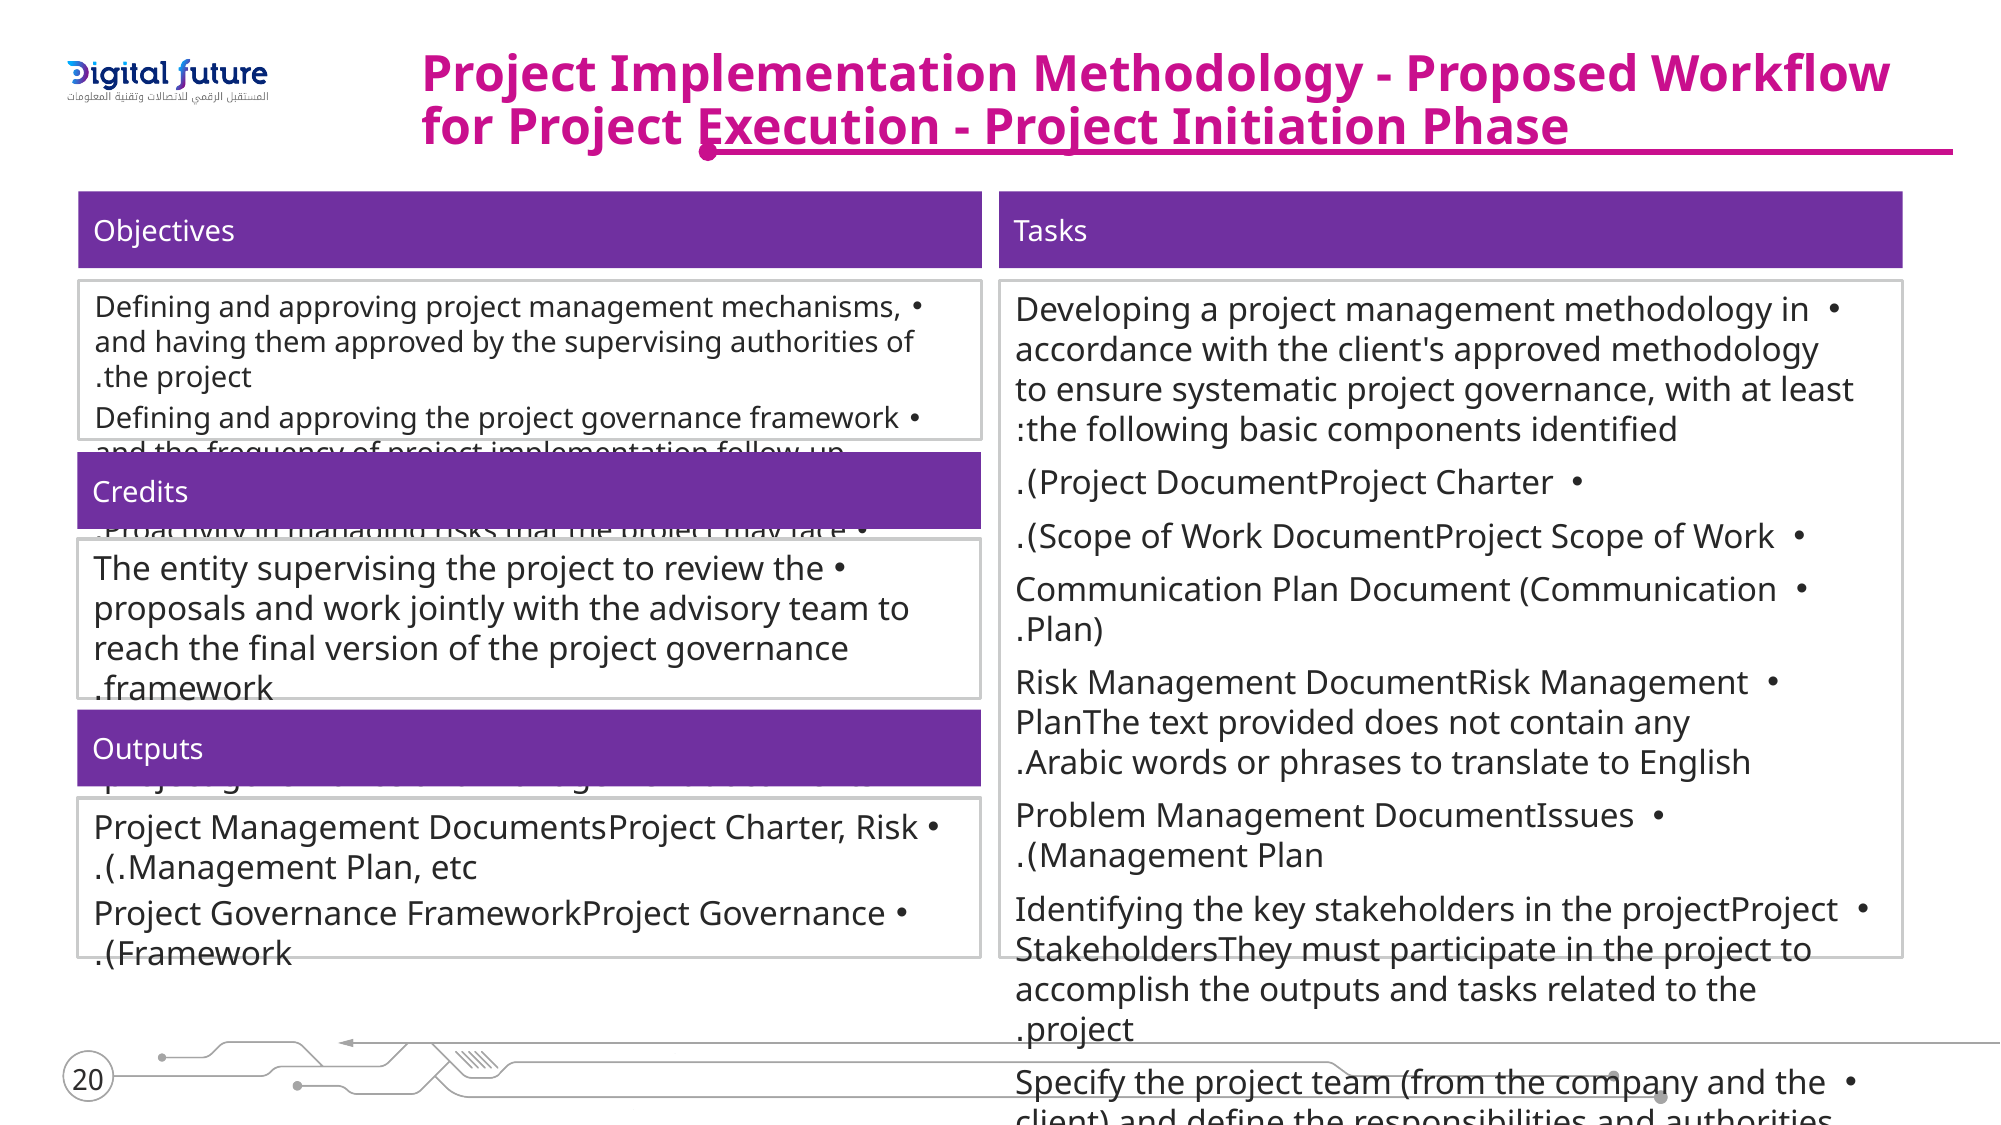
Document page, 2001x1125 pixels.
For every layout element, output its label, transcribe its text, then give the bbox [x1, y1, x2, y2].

text_box The entity supervising the project to review the proposals and work jointly with the advisory team to reach the final version of the project governance framework. The supervising authority of the project relies on project governance and management documents. [77, 539, 981, 699]
text_box [91, 118, 1946, 196]
list Project Implementation Methodology - Proposed Workflow for Project Execution - Project Initiation Phase [420, 53, 1954, 151]
text_box Tasks [999, 191, 1903, 269]
text_box Defining and approving project management mechanisms, and having them approved by the supervising authorities of the project. Defining and approving the project governance framework and the frequency of project implementation follow-up meetings. Proactivity in managing risks that the project may face. [78, 280, 982, 440]
picture [0, 1017, 2000, 1125]
text_box Outputs [77, 709, 981, 787]
text_box Developing a project management methodology in accordance with the client's approved methodology to ensure systematic project governance, with at least the following basic components identified: Project DocumentProject Charter). Scope of Work DocumentProject Scope of Work). Communication Plan Document (Communication Plan). Risk Management DocumentRisk Management PlanThe text provided does not contain any Arabic words or phrases to translate to English. Problem Management DocumentIssues Management Plan). Identifying the key stakeholders in the projectProject StakeholdersThey must participate in the project to accomplish the outputs and tasks related to the project. Specify the project team (from the company and the client) and define the responsibilities and authorities of the teams. Defining the project governance frameworkProject Governance FrameworkDefining the project's steering committees, their powers, and the cycle of meetings for monitoring the project's implementation. [999, 280, 1903, 958]
text_box Objectives [78, 191, 982, 269]
text_box Project Management DocumentsProject Charter, Risk Management Plan, etc.). Project Governance FrameworkProject Governance Framework). [77, 797, 981, 958]
picture [62, 56, 273, 107]
text_box Credits [77, 452, 981, 529]
